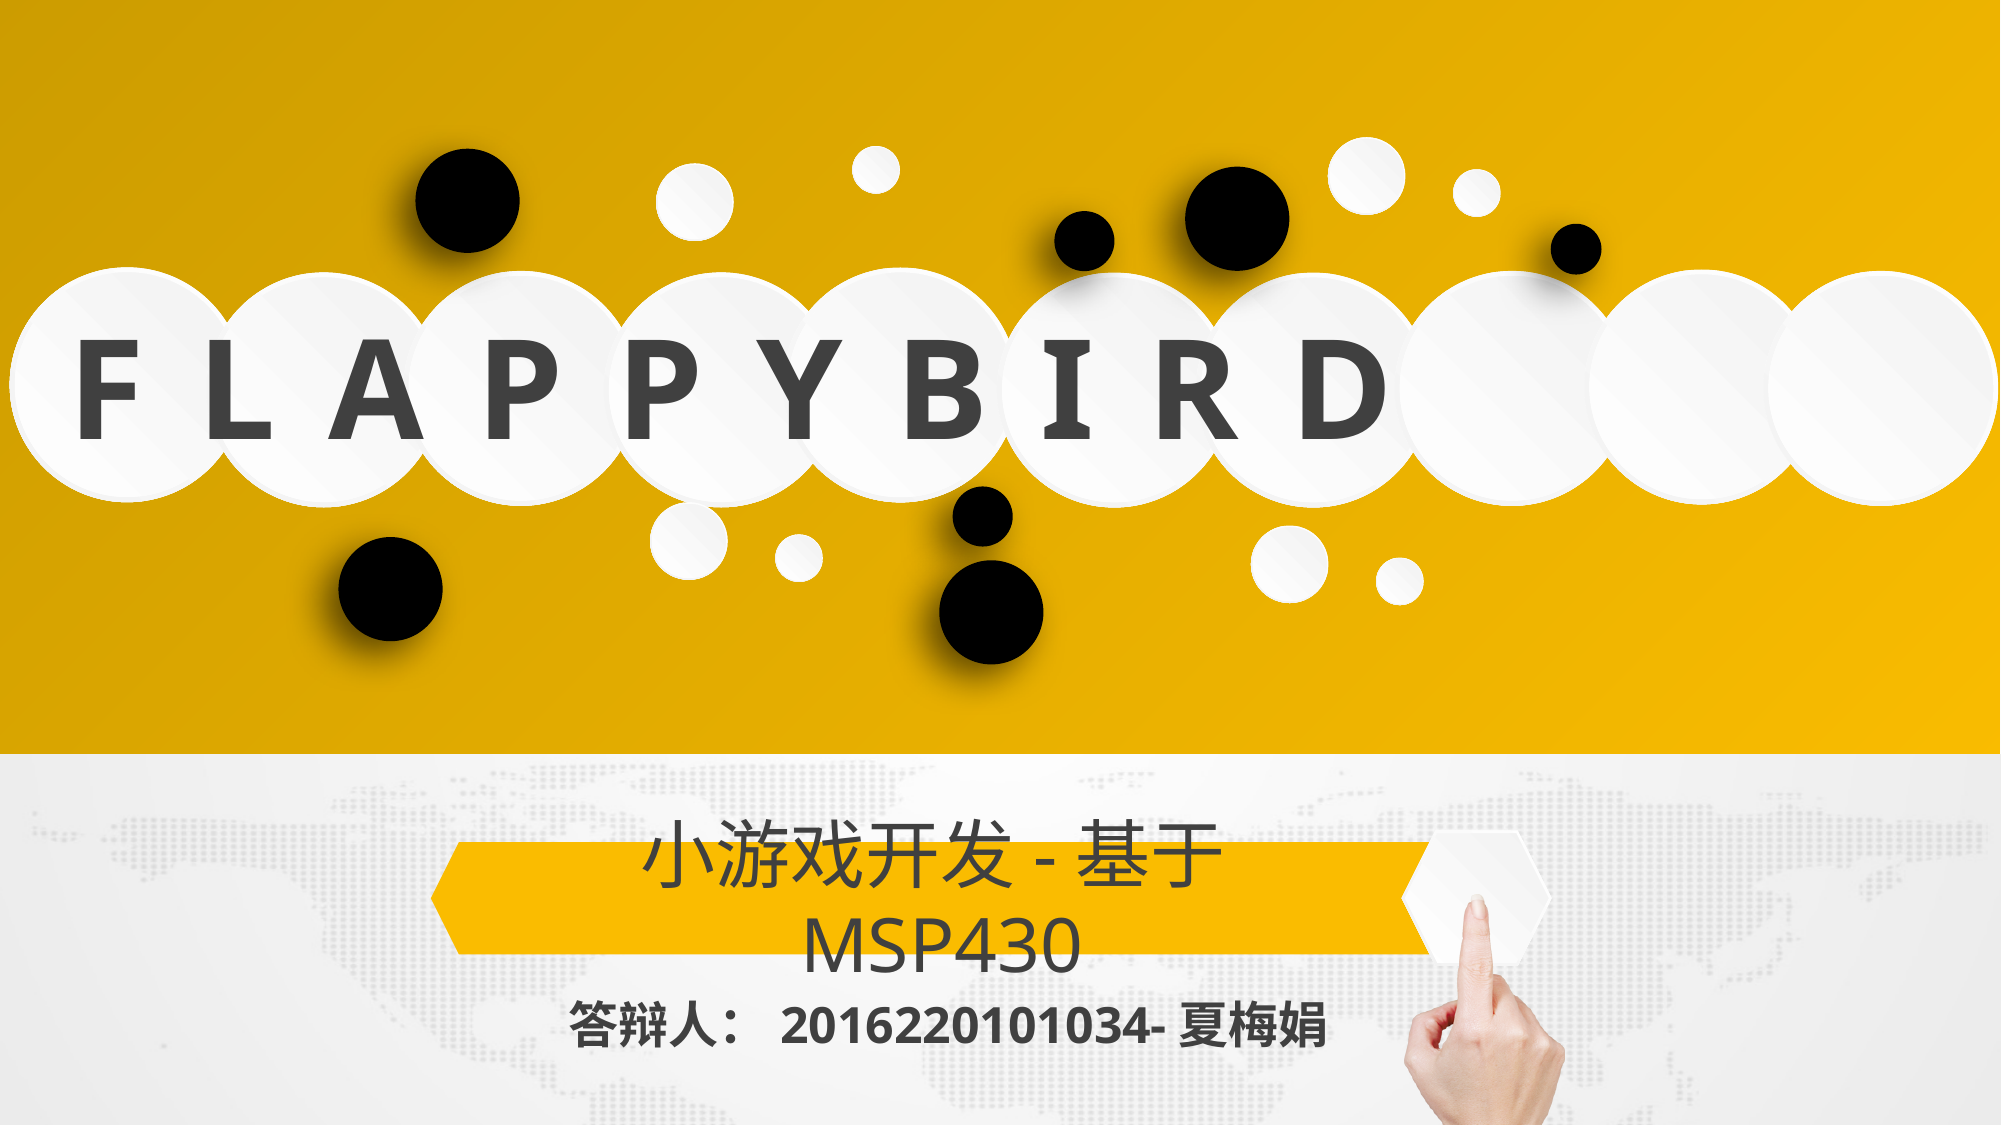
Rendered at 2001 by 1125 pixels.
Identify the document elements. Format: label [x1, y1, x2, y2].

text_box [403, 270, 639, 506]
text_box [1549, 222, 1603, 270]
text_box [603, 272, 839, 508]
text_box [1453, 169, 1501, 217]
text_box [1376, 557, 1424, 606]
text_box [852, 146, 900, 194]
text_box [206, 272, 442, 508]
text_box [650, 502, 728, 580]
text_box [938, 559, 1045, 666]
text_box [656, 163, 734, 241]
text_box [1327, 137, 1406, 215]
picture [0, 0, 2001, 1125]
text_box [1195, 272, 1431, 508]
text_box [1394, 270, 1630, 506]
text_box [1763, 270, 1999, 506]
text_box [1250, 525, 1329, 604]
text_box [1584, 269, 1820, 505]
text_box [1401, 830, 1552, 966]
text_box [414, 147, 521, 254]
text_box [1184, 165, 1291, 272]
text_box [996, 272, 1195, 508]
text_box [782, 267, 1018, 503]
text_box [775, 534, 823, 582]
text_box [1053, 210, 1116, 272]
text_box [337, 536, 444, 643]
text_box [9, 267, 245, 503]
text_box [951, 503, 1014, 548]
